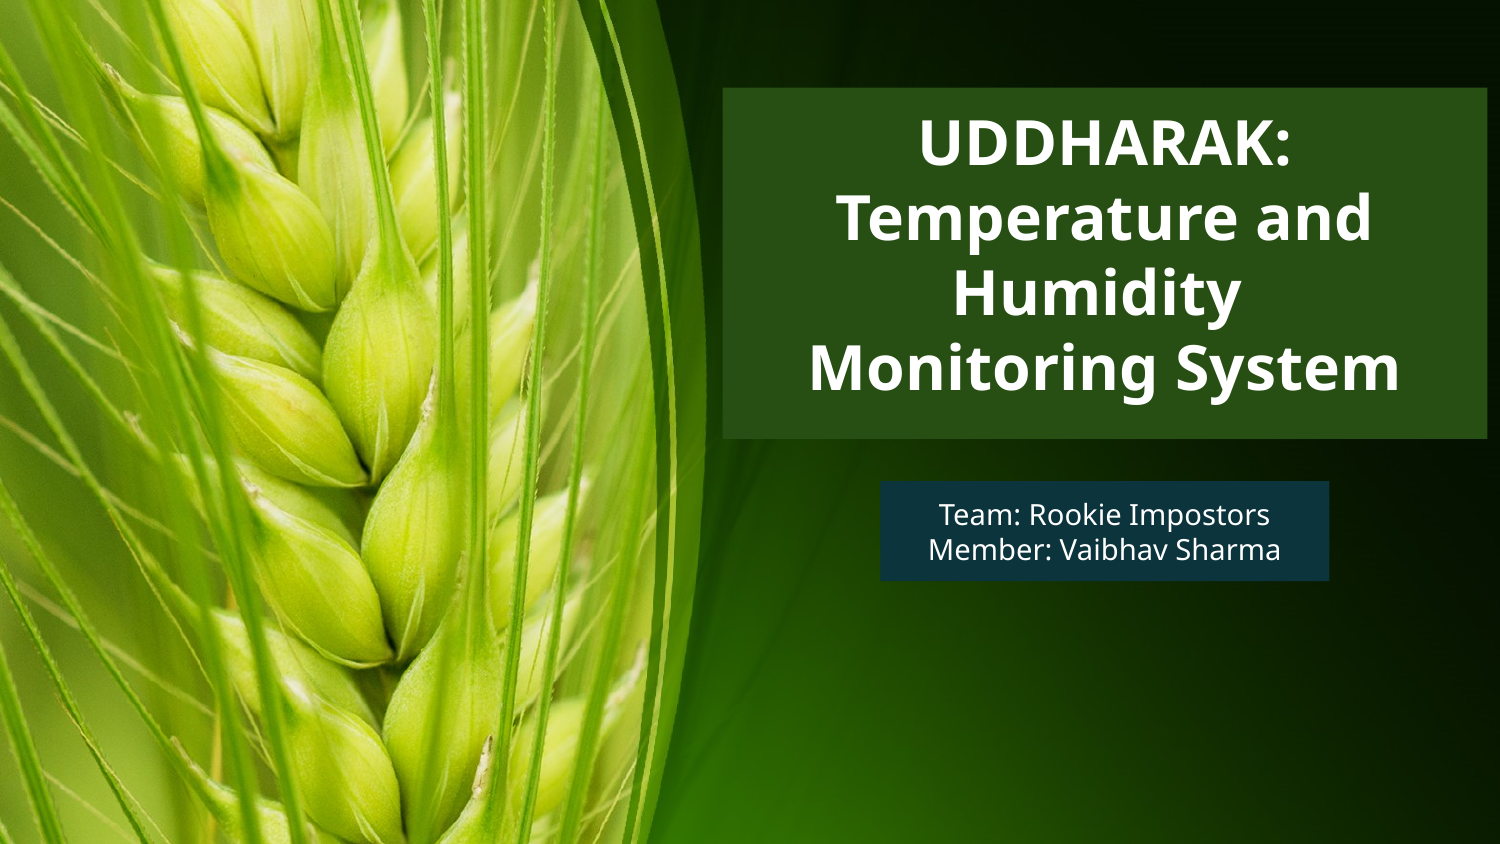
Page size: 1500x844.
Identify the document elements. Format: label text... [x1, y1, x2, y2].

text_box Team: Rookie Impostors Member: Vaibhav Sharma [880, 481, 1330, 582]
text_box UDDHARAK: Temperature and Humidity Monitoring System [722, 87, 1488, 439]
picture [0, 0, 1500, 844]
